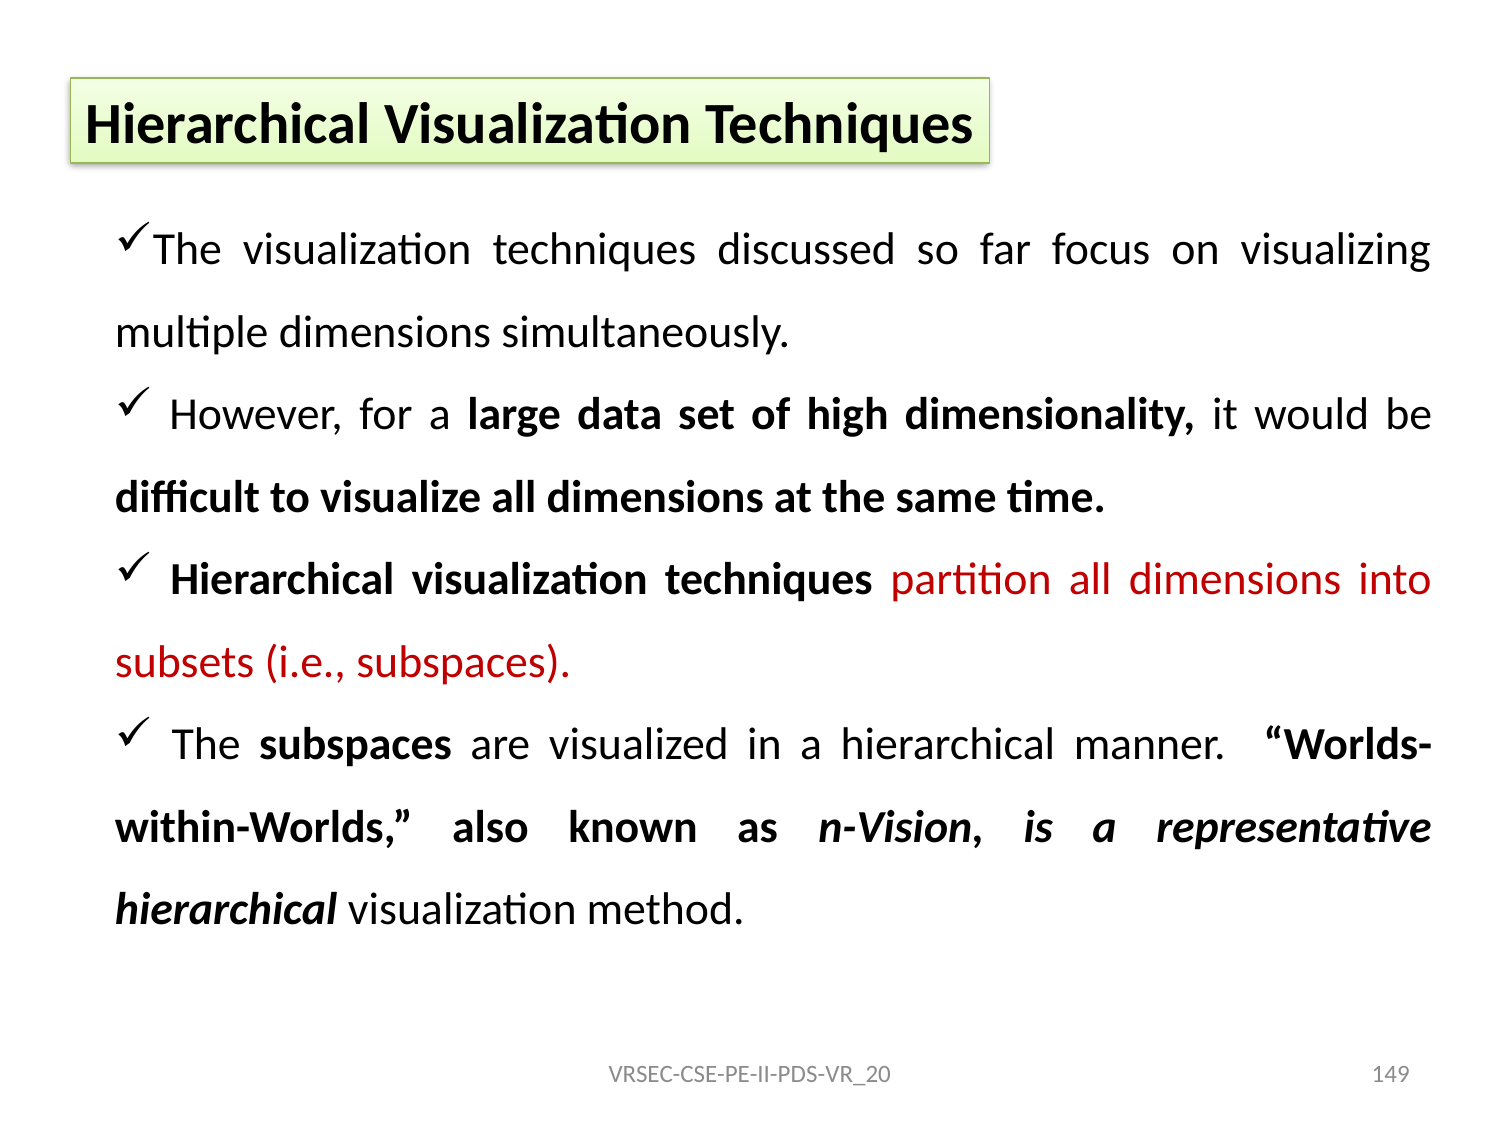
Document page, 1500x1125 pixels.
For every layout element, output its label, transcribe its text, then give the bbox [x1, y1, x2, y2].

text_box Hierarchical Visualization Techniques [70, 77, 990, 164]
slide_number 149 [1074, 1042, 1425, 1103]
text_box The visualization techniques discussed so far focus on visualizing multiple dimensions simultaneously. However, for a large data set of high dimensionality, it would be difficult to visualize all dimensions at the same time. Hierarchical visualization techniques partition all dimensions into subsets (i.e., subspaces). The subspaces are visualized in a hierarchical manner. “Worlds-within-Worlds,” also known as n-Vision, is a representative hierarchical visualization method. [100, 184, 1447, 942]
footer VRSEC-CSE-PE-II-PDS-VR_20 [512, 1042, 988, 1103]
